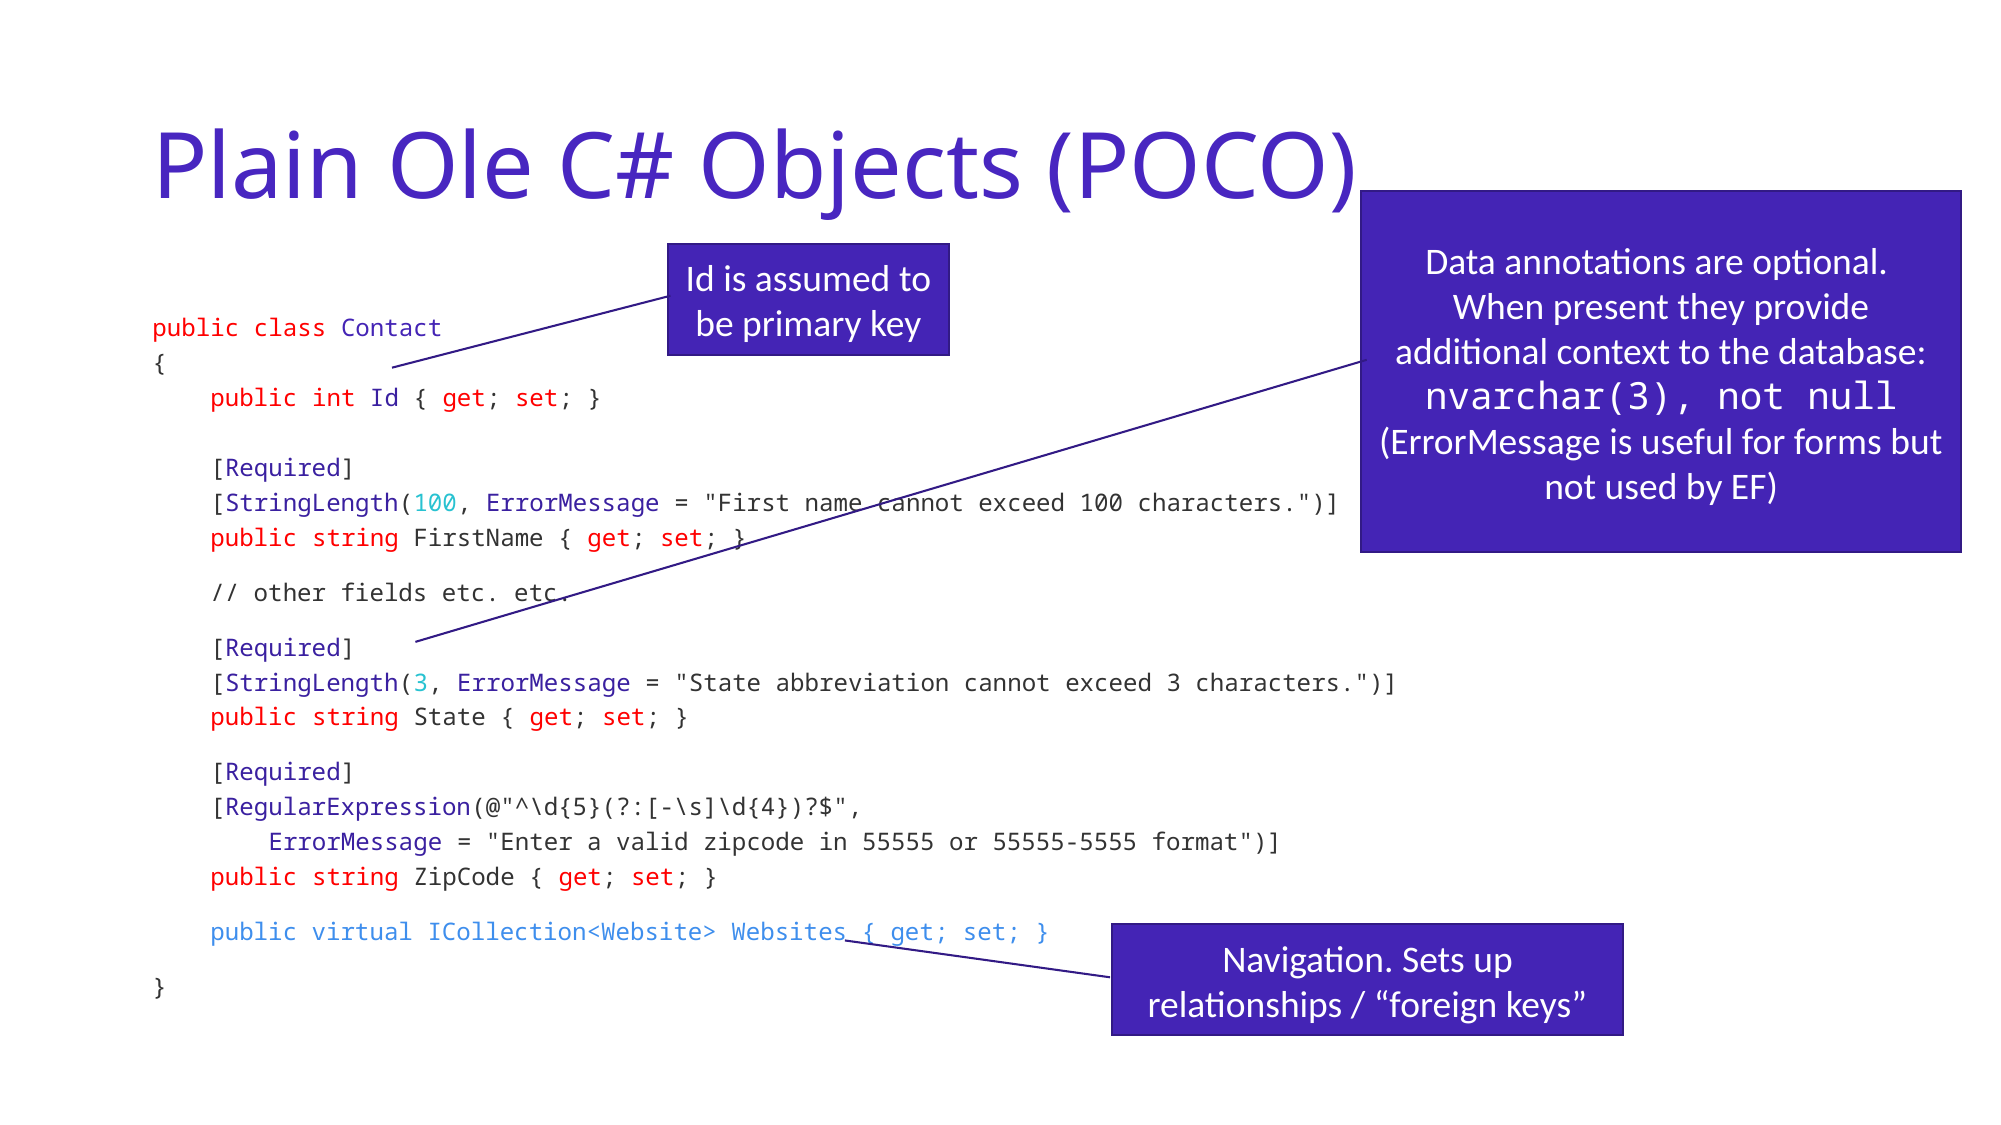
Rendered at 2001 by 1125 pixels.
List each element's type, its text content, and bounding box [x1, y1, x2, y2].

text_box Navigation. Sets up relationships / “foreign keys” [844, 923, 1624, 1036]
list public class Contact { public int Id { get; set; } [Required] [StringLength(100, ErrorMessage = "First name cannot exceed 100 characters.")] public string FirstName { get; set; } // other fields etc. etc. [Required] [StringLength(3, ErrorMessage = "State abbreviation cannot exceed 3 characters.")] public string State { get; set; } [Required] [RegularExpression(@"^\d{5}(?:[-\s]\d{4})?$", ErrorMessage = "Enter a valid zipcode in 55555 or 55555-5555 format")] public string ZipCode { get; set; } public virtual ICollection<Website> Websites { get; set; } } [137, 299, 1863, 1014]
title Plain Ole C# Objects (POCO) [137, 59, 1863, 278]
text_box Id is assumed to be primary key [391, 243, 950, 369]
text_box Data annotations are optional. When present they provide additional context to the database: nvarchar(3), not null (ErrorMessage is useful for forms but not used by EF) [415, 190, 1962, 643]
